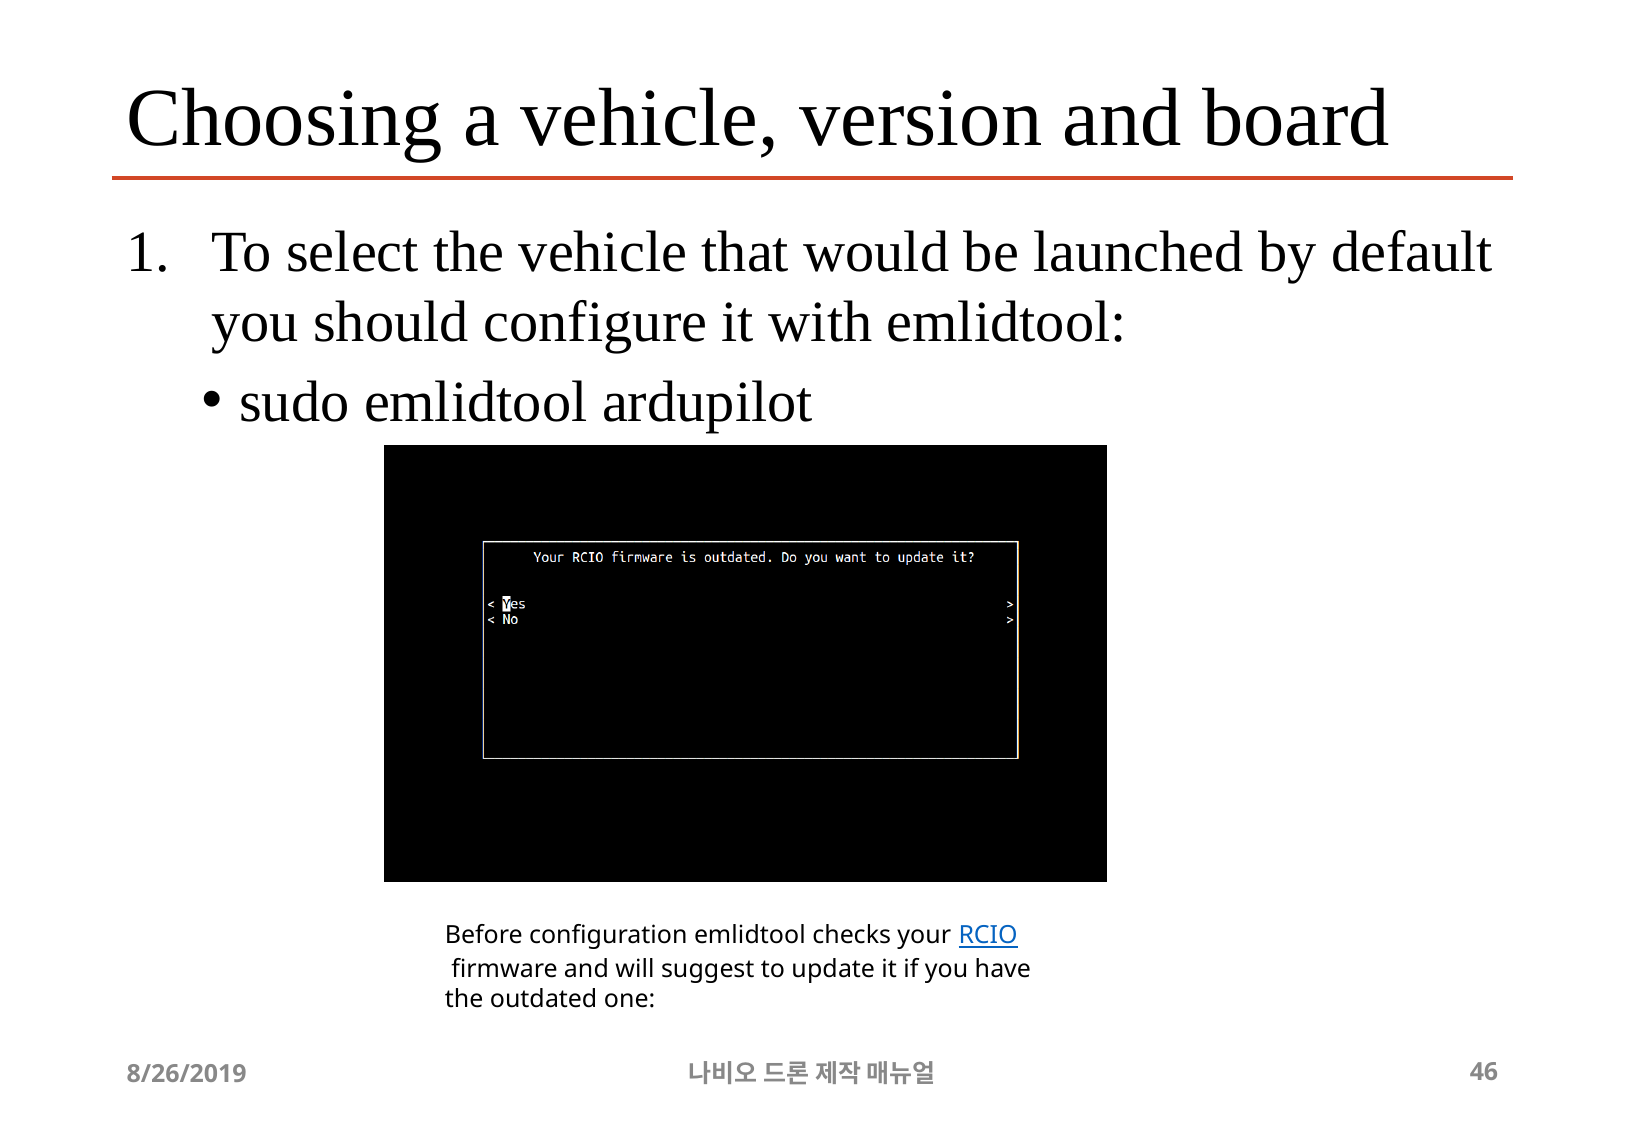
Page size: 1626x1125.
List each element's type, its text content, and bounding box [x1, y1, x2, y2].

picture [384, 445, 1107, 883]
list To select the vehicle that would be launched by default you should configure it with emlidtool: sudo emlidtool ardupilot [111, 205, 1514, 1014]
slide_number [111, 1042, 303, 1103]
text_box Before configuration emlidtool checks your RCIO firmware and will suggest to update it if you have the outdated one: [429, 911, 1087, 1021]
slide_number ‹#› [1433, 1042, 1514, 1103]
footer 나비오 드론 제작 매뉴얼 [538, 1042, 1087, 1103]
title Choosing a vehicle, version and board [111, 59, 1514, 179]
